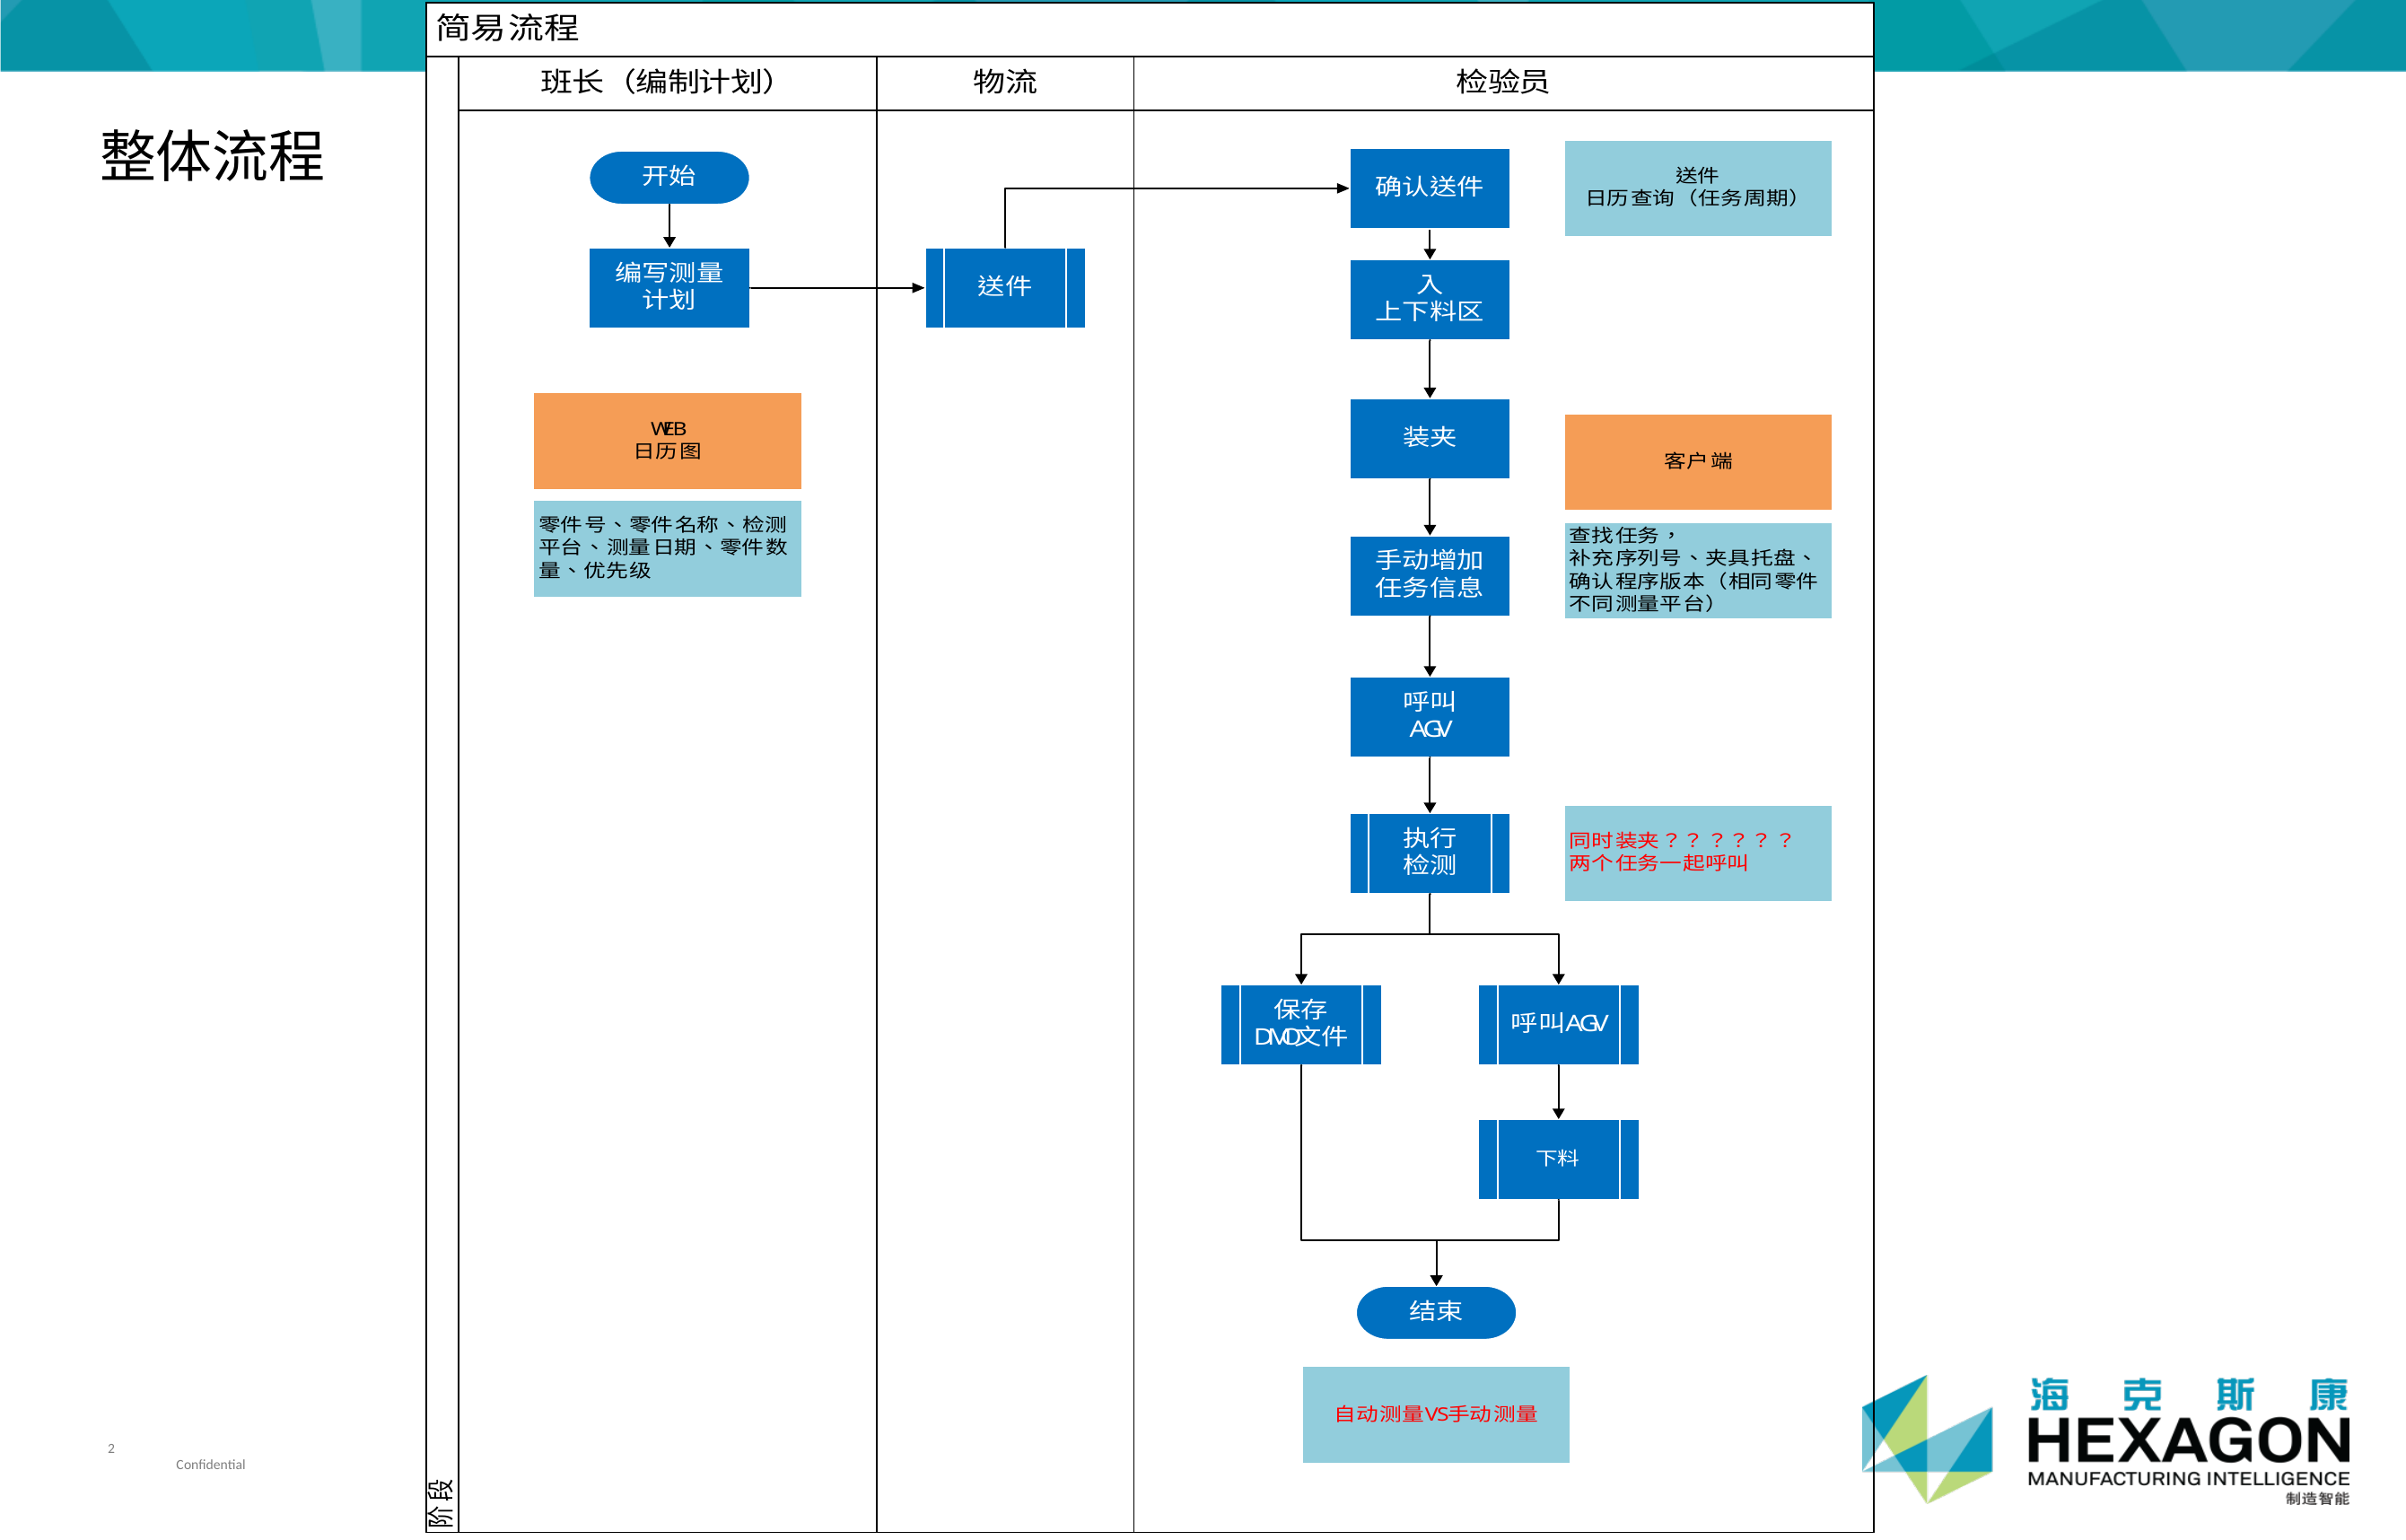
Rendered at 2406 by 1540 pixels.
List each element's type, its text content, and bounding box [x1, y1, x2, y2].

picture [0, 0, 2406, 1540]
text_box 整体流程 [86, 114, 338, 196]
